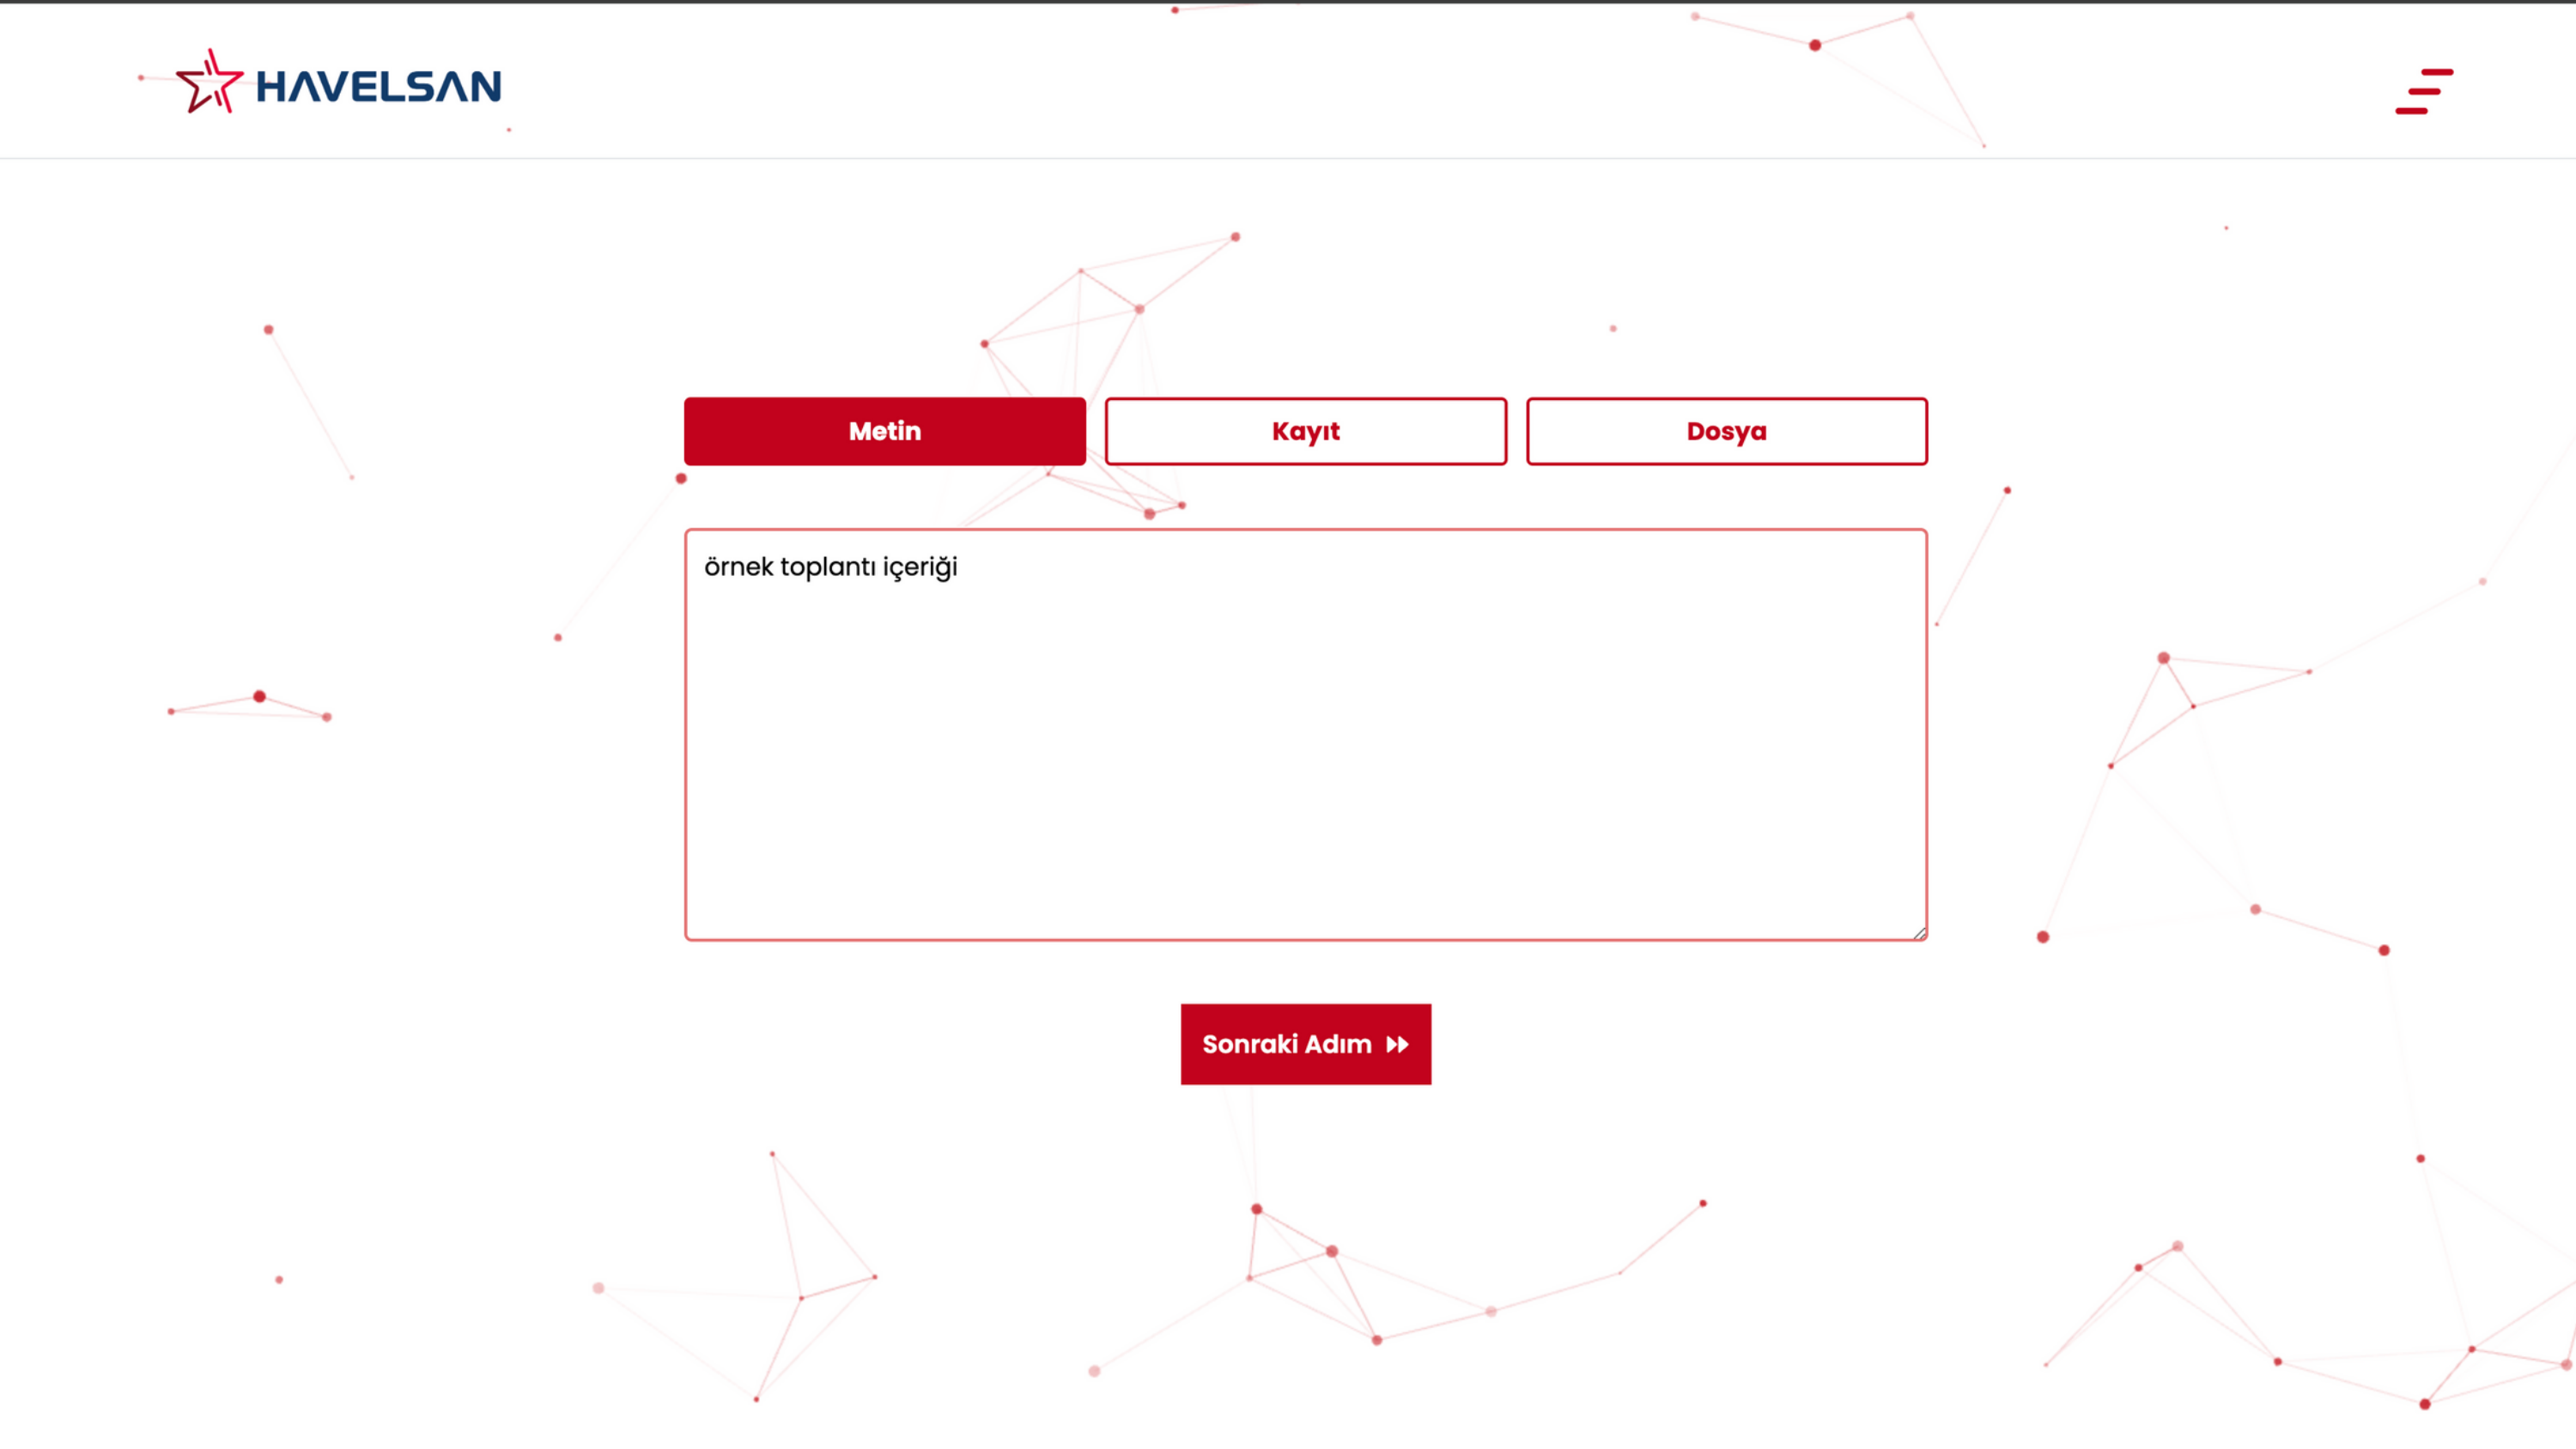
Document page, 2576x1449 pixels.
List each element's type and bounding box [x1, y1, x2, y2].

text_box [0, 0, 2576, 1449]
